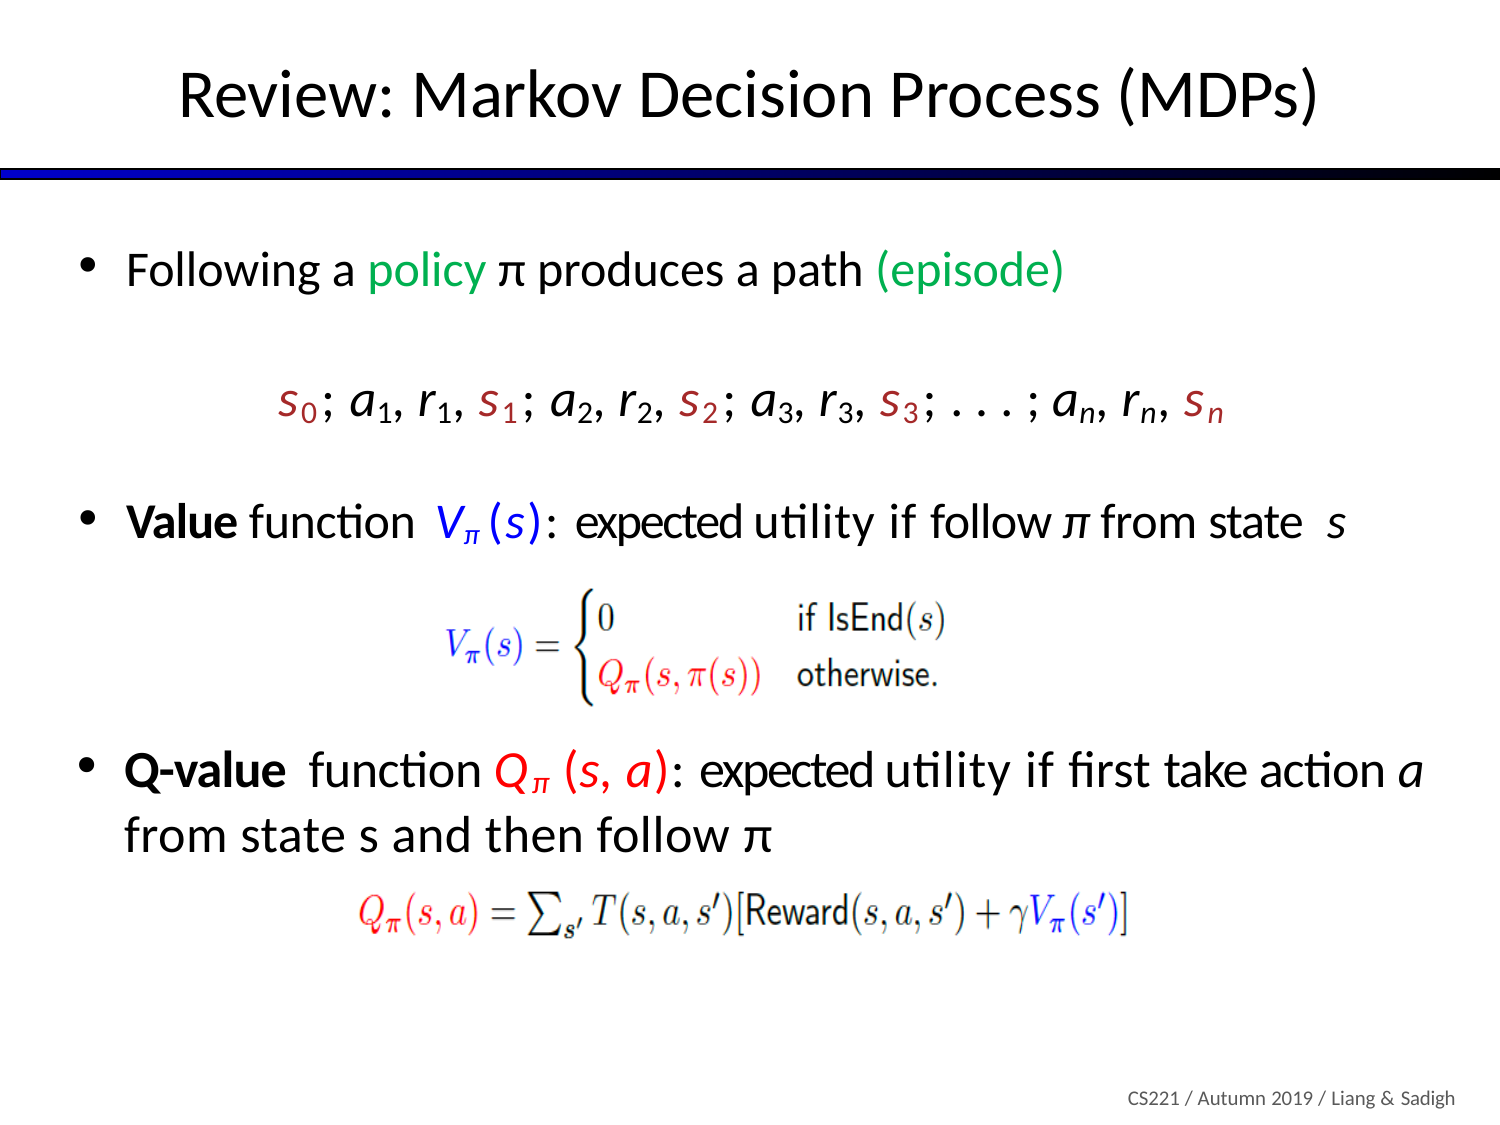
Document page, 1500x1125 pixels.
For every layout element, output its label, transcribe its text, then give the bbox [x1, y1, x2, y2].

picture [442, 573, 951, 717]
picture [348, 852, 1140, 977]
text_box CS221 / Autumn 2019 / Liang & Sadigh [1125, 1082, 1495, 1110]
list Following a policy π produces a path (episode) s0; a1, r1, s1; a2, r2, s2; a3, r3, s3; . . . ; an, rn, sn Value function Vπ (s): expected utility if follow π from state s Q-value function Qπ (s, a): expected utility if first take action a from state s and then follow π [49, 228, 1451, 1006]
title Review: Markov Decision Process (MDPs) [0, 0, 1500, 184]
